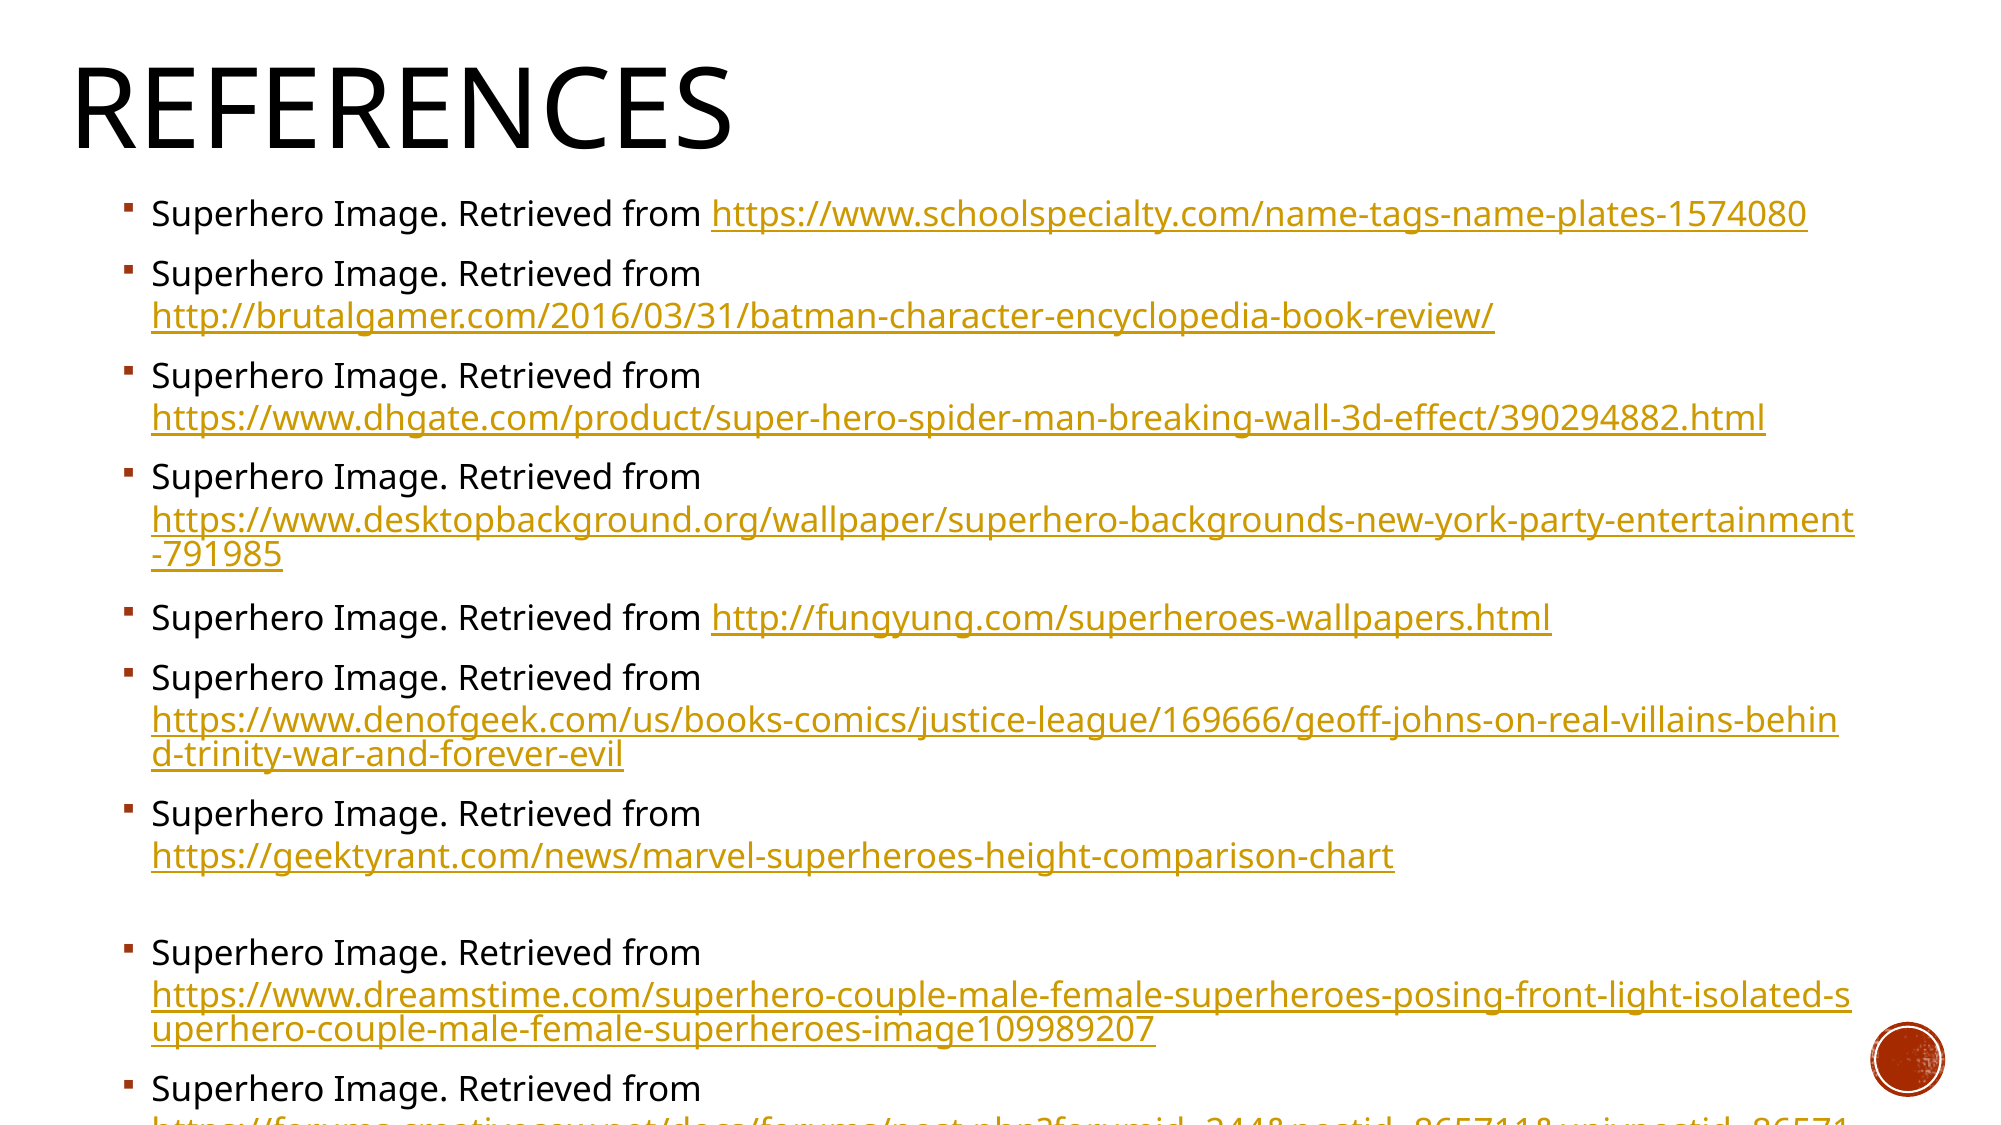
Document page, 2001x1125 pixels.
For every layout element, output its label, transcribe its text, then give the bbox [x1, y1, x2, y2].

list Superhero Image. Retrieved from https://www.schoolspecialty.com/name-tags-name-plates-1574080 Superhero Image. Retrieved from http://brutalgamer.com/2016/03/31/batman-character-encyclopedia-book-review/ Superhero Image. Retrieved from https://www.dhgate.com/product/super-hero-spider-man-breaking-wall-3d-effect/390294882.html Superhero Image. Retrieved from https://www.desktopbackground.org/wallpaper/superhero-backgrounds-new-york-party-entertainment-791985 Superhero Image. Retrieved from http://fungyung.com/superheroes-wallpapers.html Superhero Image. Retrieved from https://www.denofgeek.com/us/books-comics/justice-league/169666/geoff-johns-on-real-villains-behind-trinity-war-and-forever-evil Superhero Image. Retrieved from https://geektyrant.com/news/marvel-superheroes-height-comparison-chart Superhero Image. Retrieved from https://www.dreamstime.com/superhero-couple-male-female-superheroes-posing-front-light-isolated-superhero-couple-male-female-superheroes-image109989207 Superhero Image. Retrieved from https://forums.creativecow.net/docs/forums/post.php?forumid=244&postid=865711&univpostid=865711&pview=t [106, 185, 1874, 1060]
title References [53, 0, 1657, 225]
